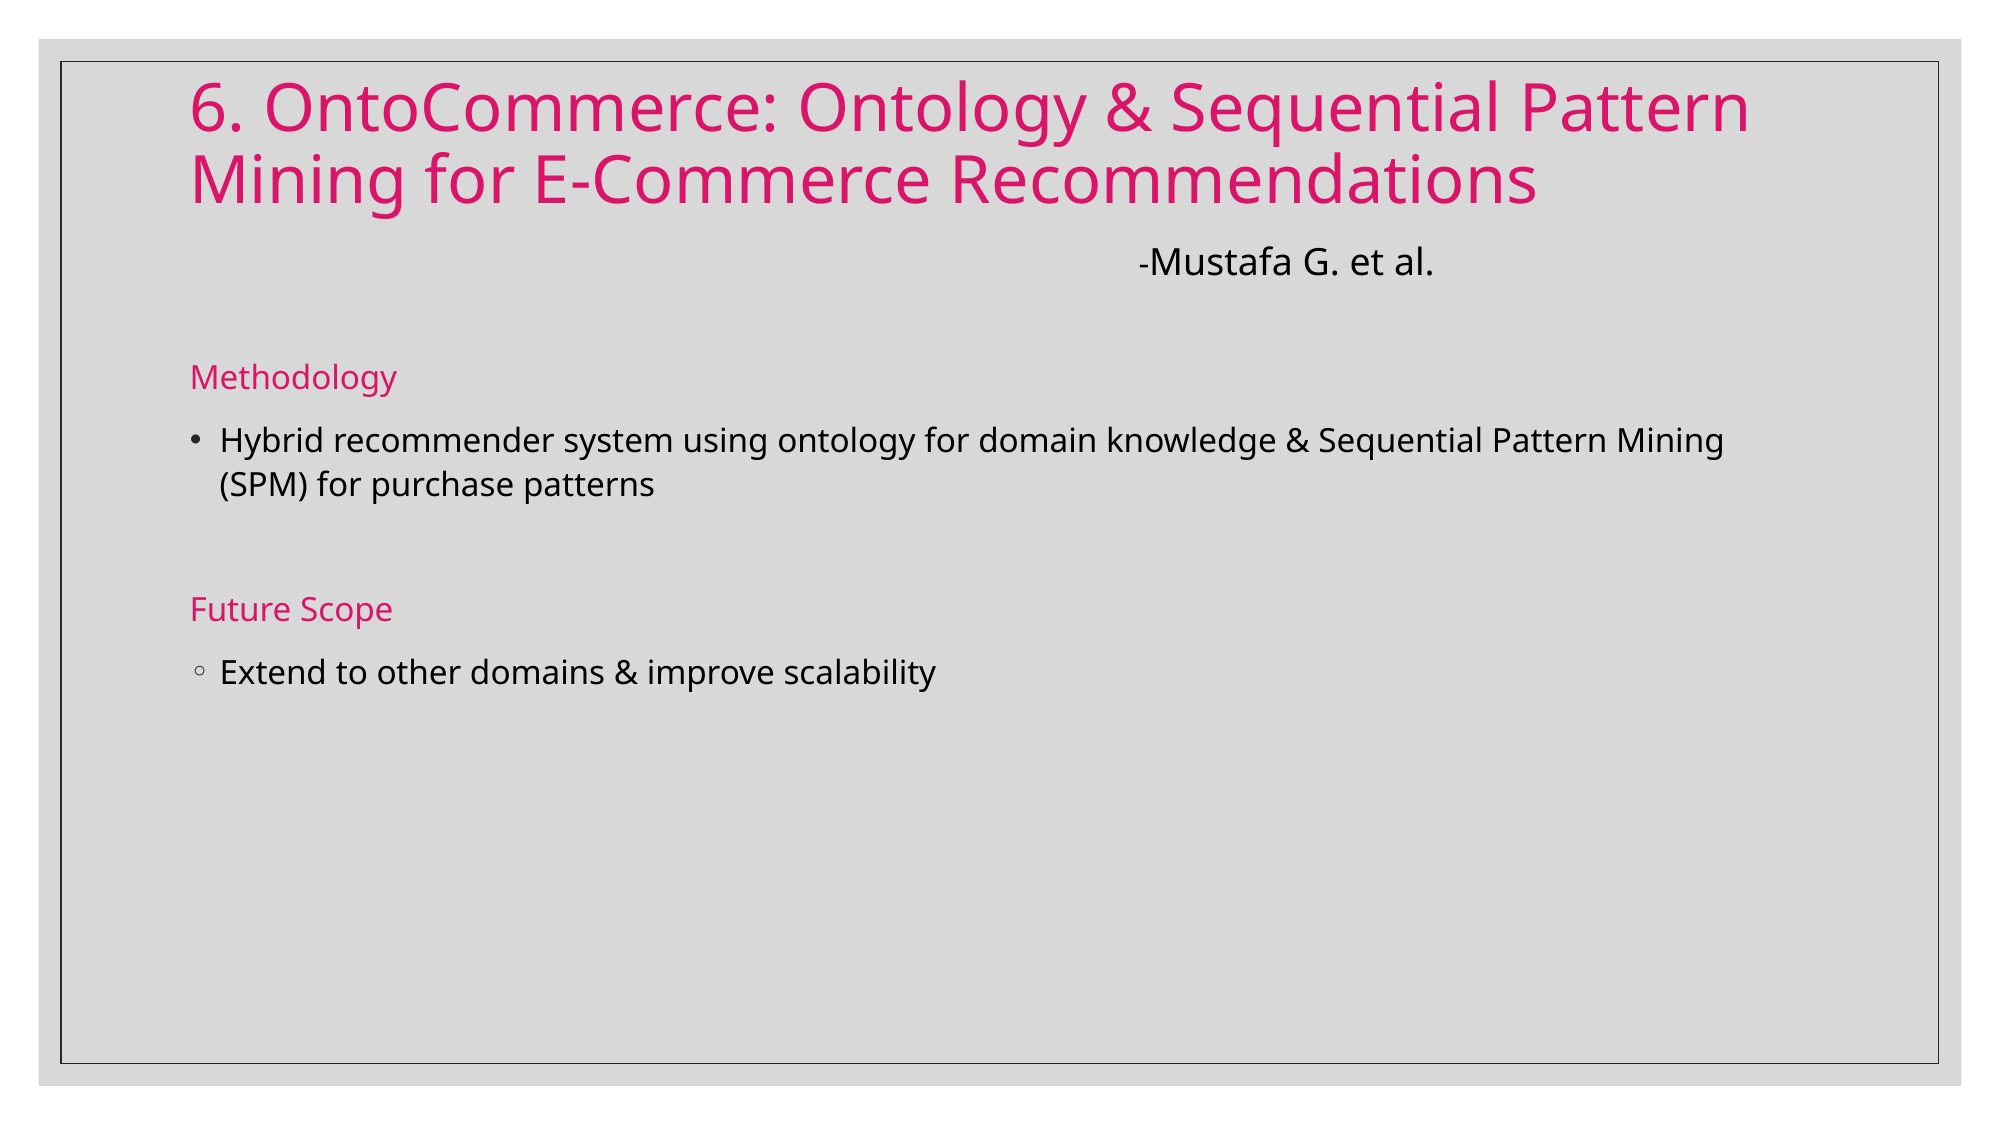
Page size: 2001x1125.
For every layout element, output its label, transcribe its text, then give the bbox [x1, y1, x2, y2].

text_box 6. OntoCommerce: Ontology & Sequential Pattern Mining for E-Commerce Recommendations -Mustafa G. et al. [174, 105, 1825, 331]
text_box Methodology Hybrid recommender system using ontology for domain knowledge & Sequential Pattern Mining (SPM) for purchase patterns Future Scope Extend to other domains & improve scalability [174, 345, 1825, 977]
